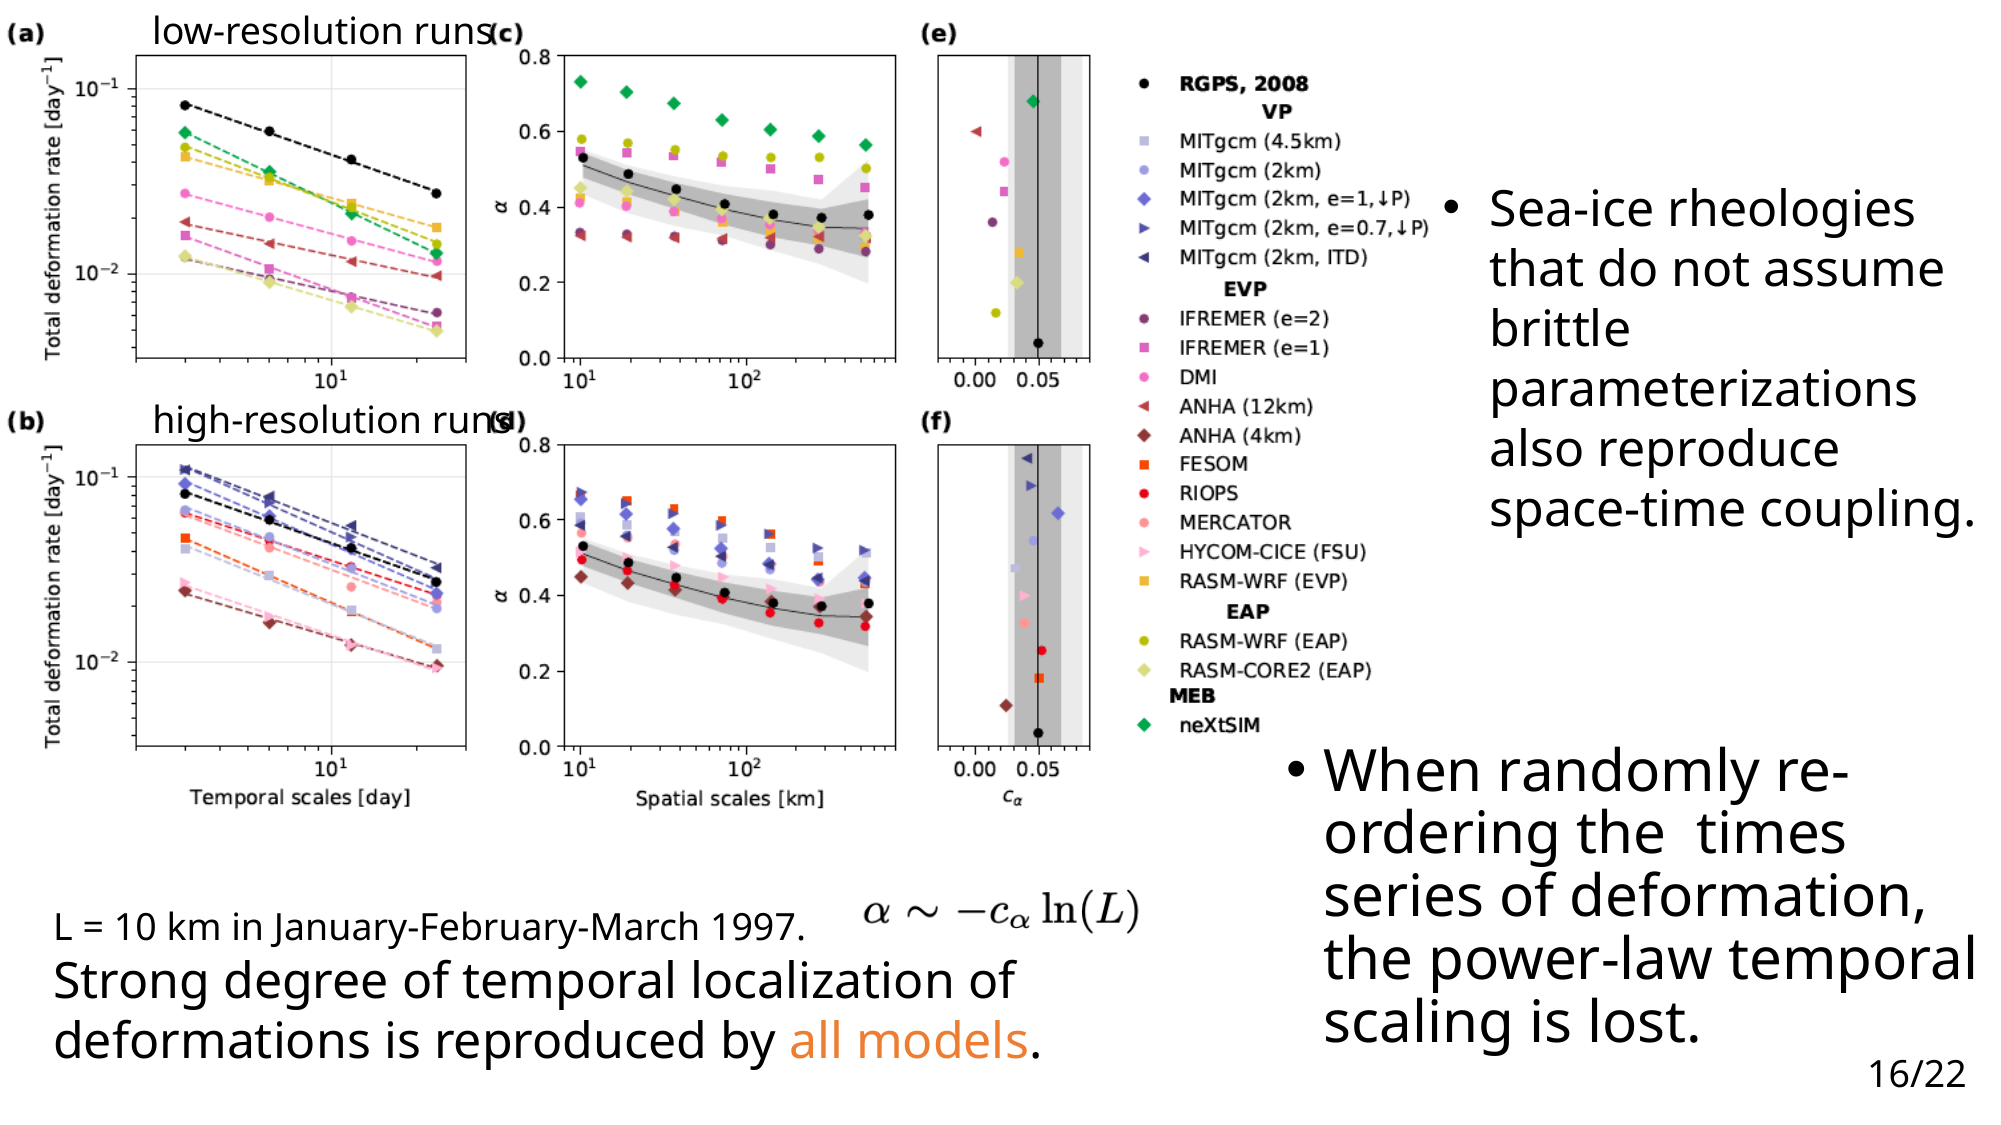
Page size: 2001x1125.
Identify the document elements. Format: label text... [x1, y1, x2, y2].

text_box L = 10 km in January-February-March 1997. Strong degree of temporal localization of deformations is reproduced by all models. [38, 895, 1111, 1076]
picture [848, 870, 1152, 948]
text_box Sea-ice rheologies that do not assume brittle parameterizations also reproduce space-time coupling. [1451, 168, 1996, 589]
picture [0, 0, 1451, 839]
list When randomly re-ordering the times series of deformation, the power-law temporal scaling is lost. [1271, 733, 2000, 1064]
